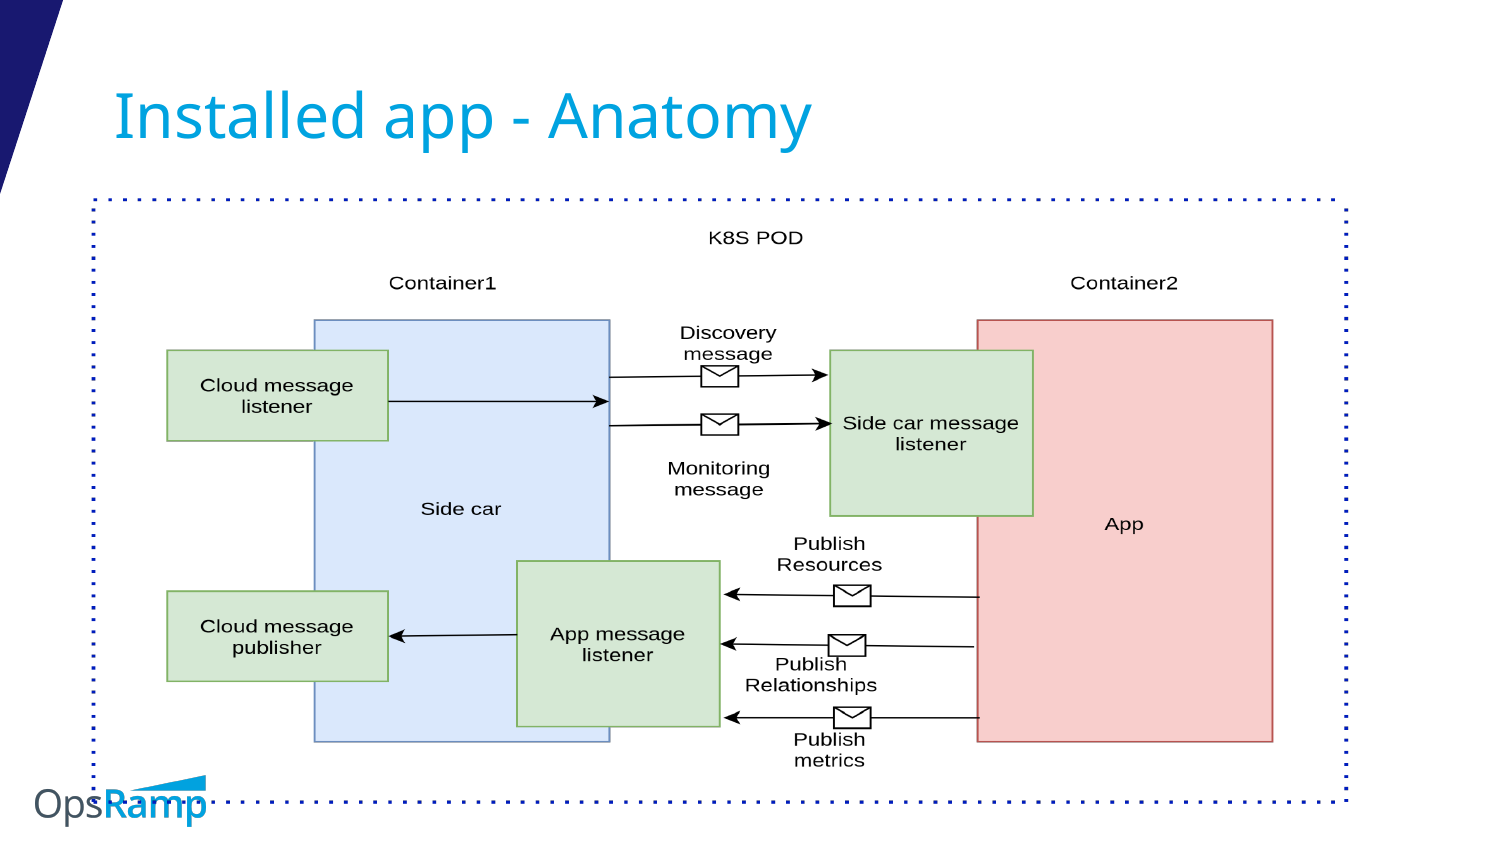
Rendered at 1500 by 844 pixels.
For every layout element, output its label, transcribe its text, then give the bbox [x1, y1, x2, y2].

title Installed app - Anatomy [103, 0, 1397, 158]
picture [35, 182, 1367, 827]
picture [192, 800, 201, 813]
